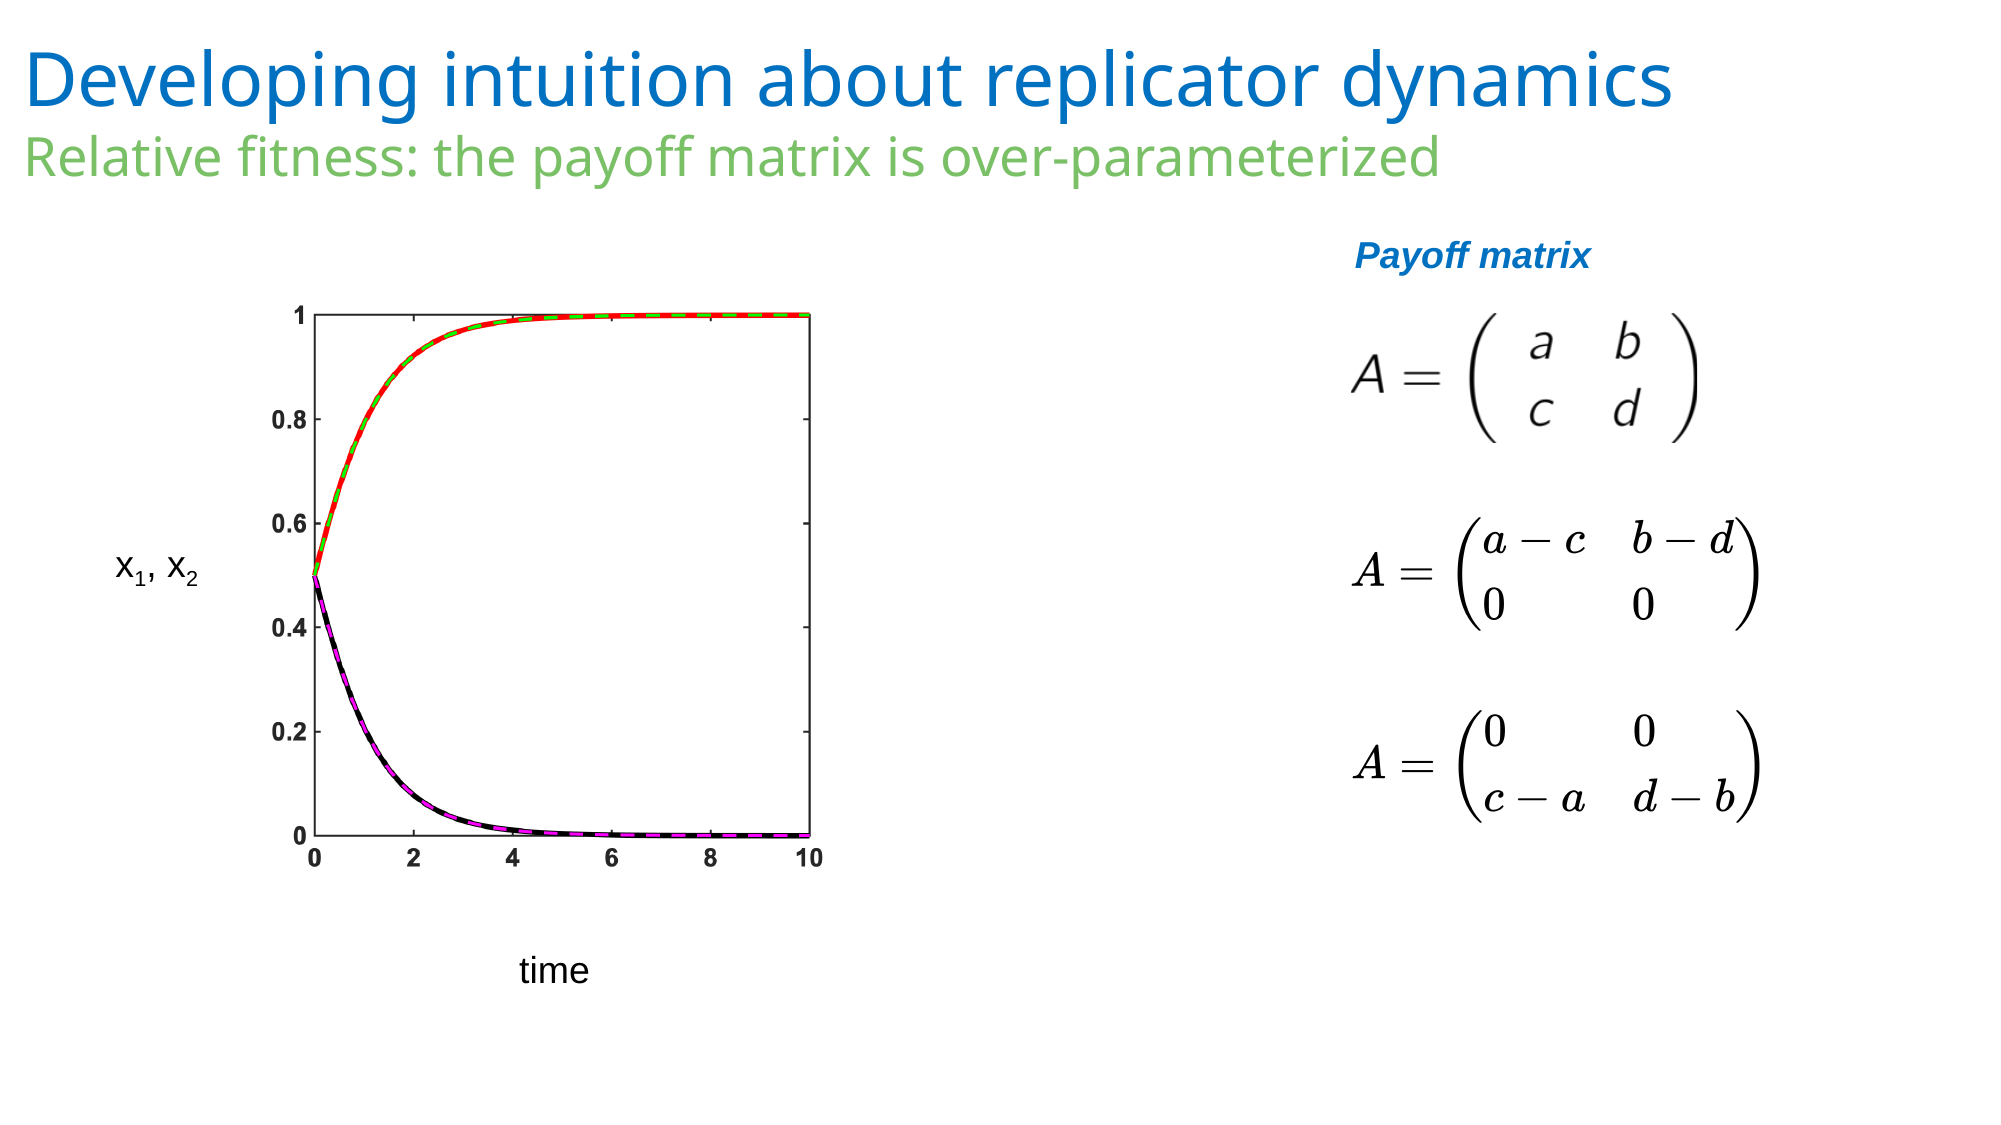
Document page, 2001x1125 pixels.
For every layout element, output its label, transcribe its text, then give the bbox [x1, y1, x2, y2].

picture [1350, 517, 1768, 631]
picture [1350, 312, 1698, 443]
text_box Developing intuition about replicator dynamics Relative fitness: the payoff matrix is over-parameterized [8, 4, 2000, 215]
picture [1351, 710, 1769, 823]
picture [244, 284, 858, 895]
text_box Payoff matrix [1340, 223, 1607, 284]
text_box time [504, 939, 605, 999]
text_box x1, x2 [100, 532, 213, 598]
